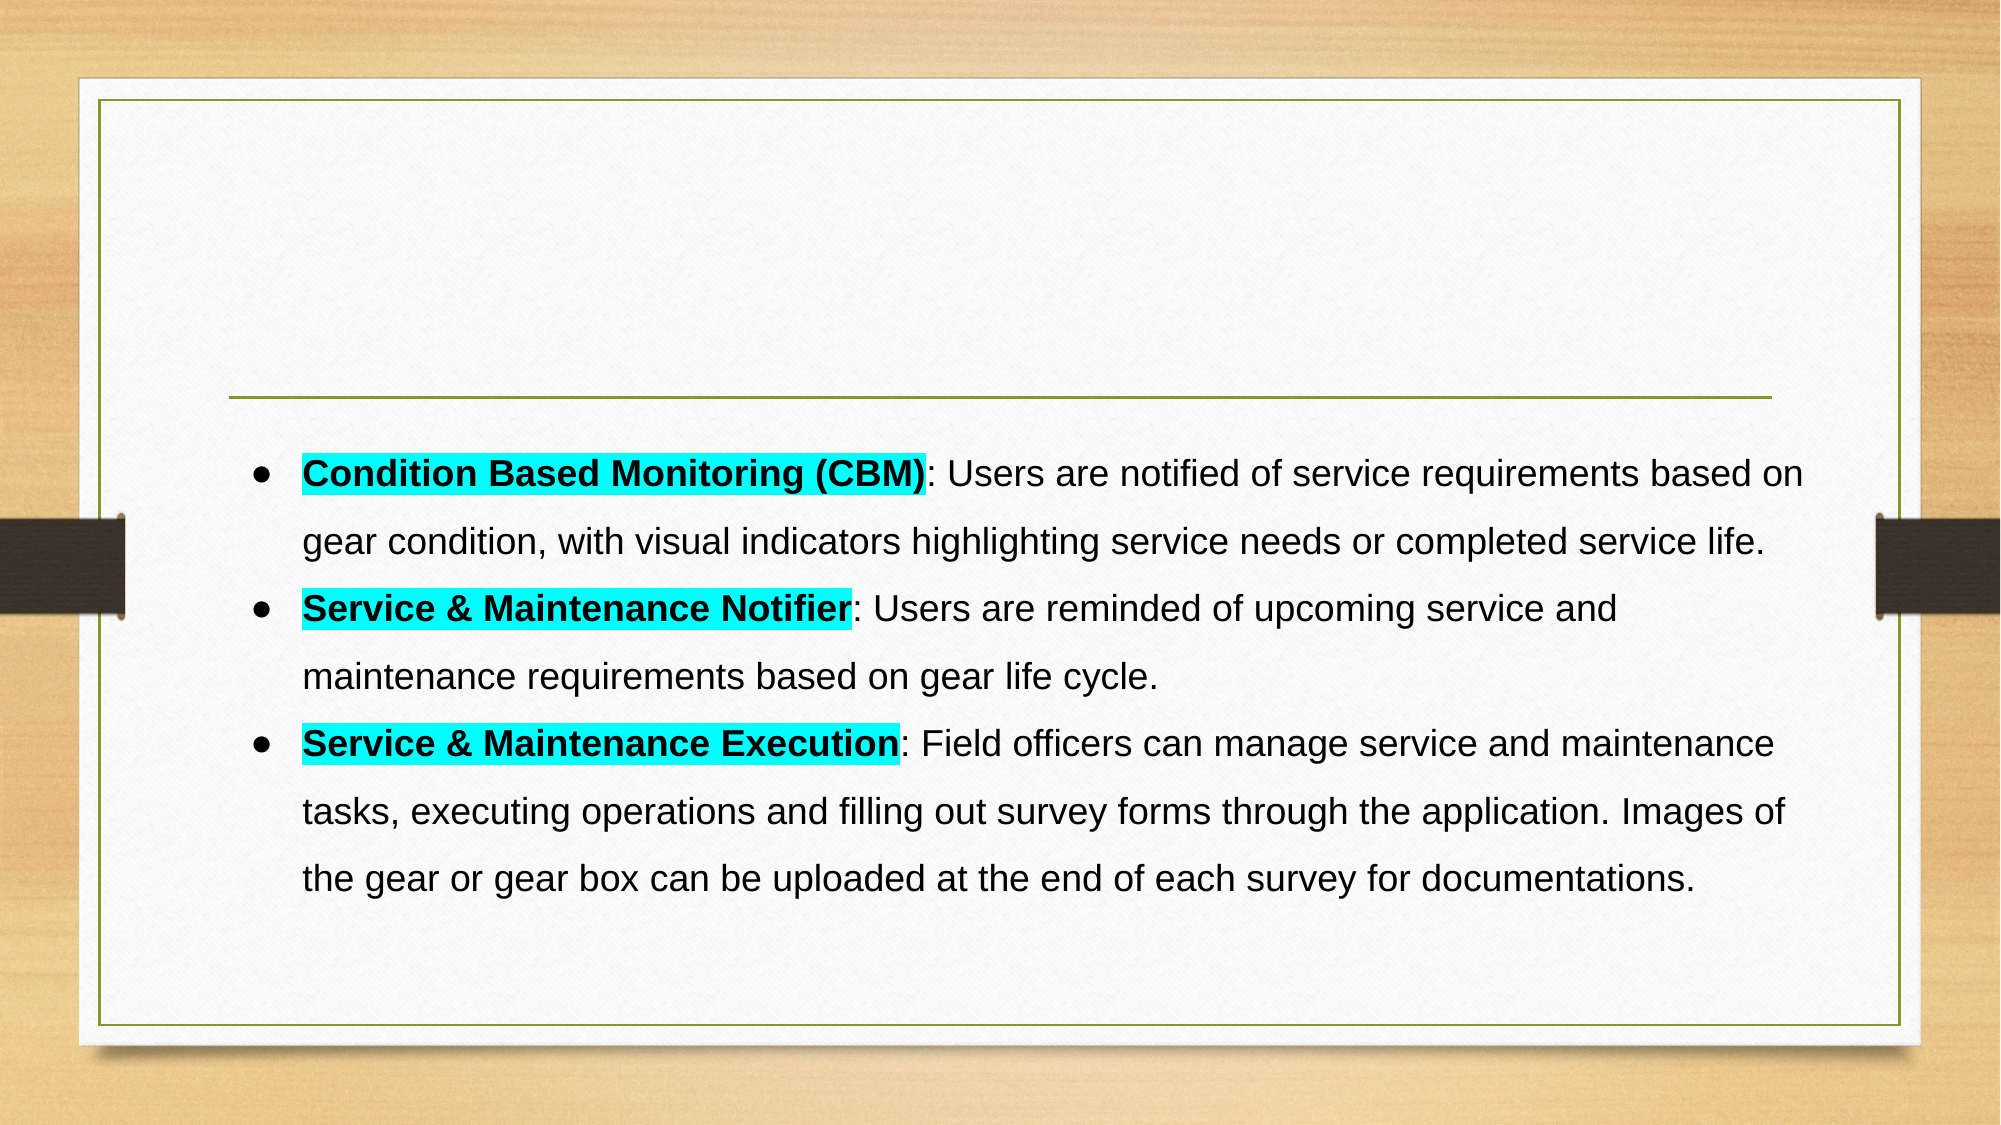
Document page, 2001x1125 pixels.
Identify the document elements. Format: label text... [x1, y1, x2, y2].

list Condition Based Monitoring (CBM): Users are notified of service requirements based on gear condition, with visual indicators highlighting service needs or completed service life. Service & Maintenance Notifier: Users are reminded of upcoming service and maintenance requirements based on gear life cycle. Service & Maintenance Execution: Field officers can manage service and maintenance tasks, executing operations and filling out survey forms through the application. Images of the gear or gear box can be uploaded at the end of each survey for documentations. [212, 419, 1821, 964]
picture [0, 0, 2001, 1125]
